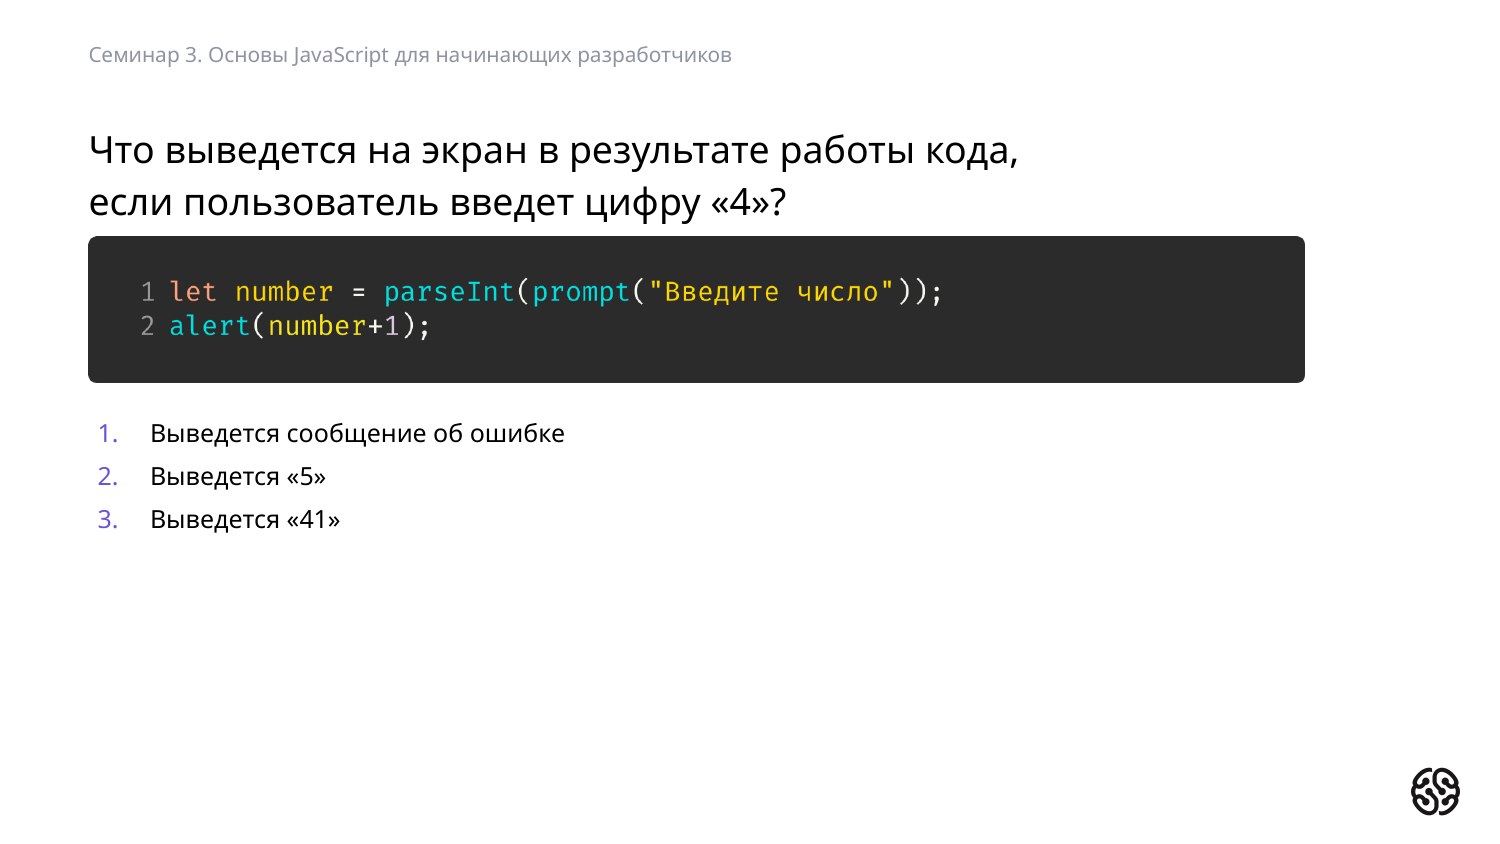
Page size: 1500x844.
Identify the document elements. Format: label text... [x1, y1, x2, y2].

subtitle Семинар 3. Основы JavaScript для начинающих разработчиков [88, 24, 1412, 84]
picture [1411, 767, 1460, 816]
picture [88, 235, 1305, 384]
subtitle Выведется сообщение об ошибке Выведется «5» Выведется «41» [88, 413, 1412, 739]
title Что выведется на экран в результате работы кода, если пользователь введет цифру «4»? [88, 118, 1412, 260]
